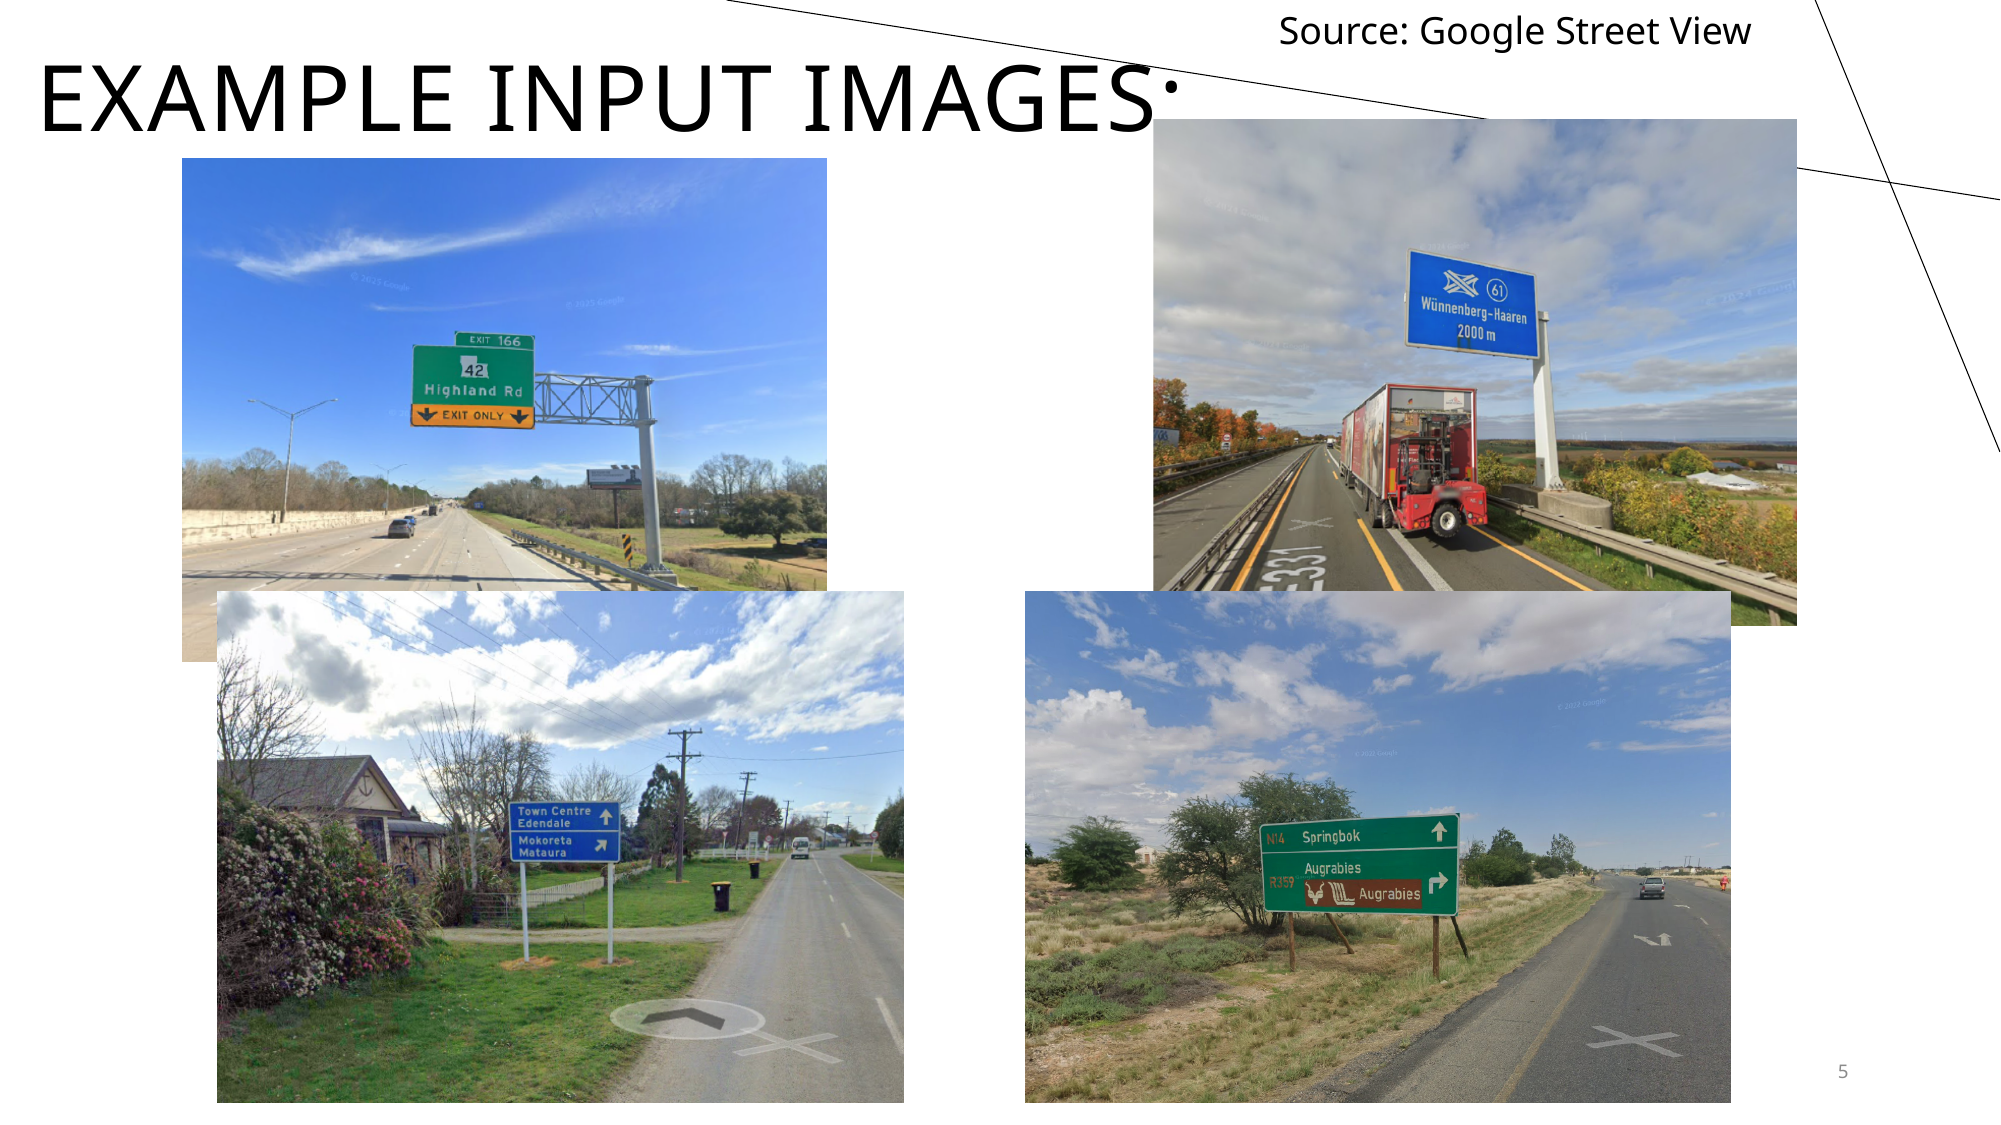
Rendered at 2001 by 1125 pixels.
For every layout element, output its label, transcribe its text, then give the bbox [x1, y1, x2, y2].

picture [1025, 119, 1797, 1103]
title Example Input images: [21, 41, 1218, 159]
picture [182, 158, 904, 1103]
text_box Source: Google Street View [1264, 0, 2000, 60]
slide_number 5 [1731, 1042, 1864, 1103]
